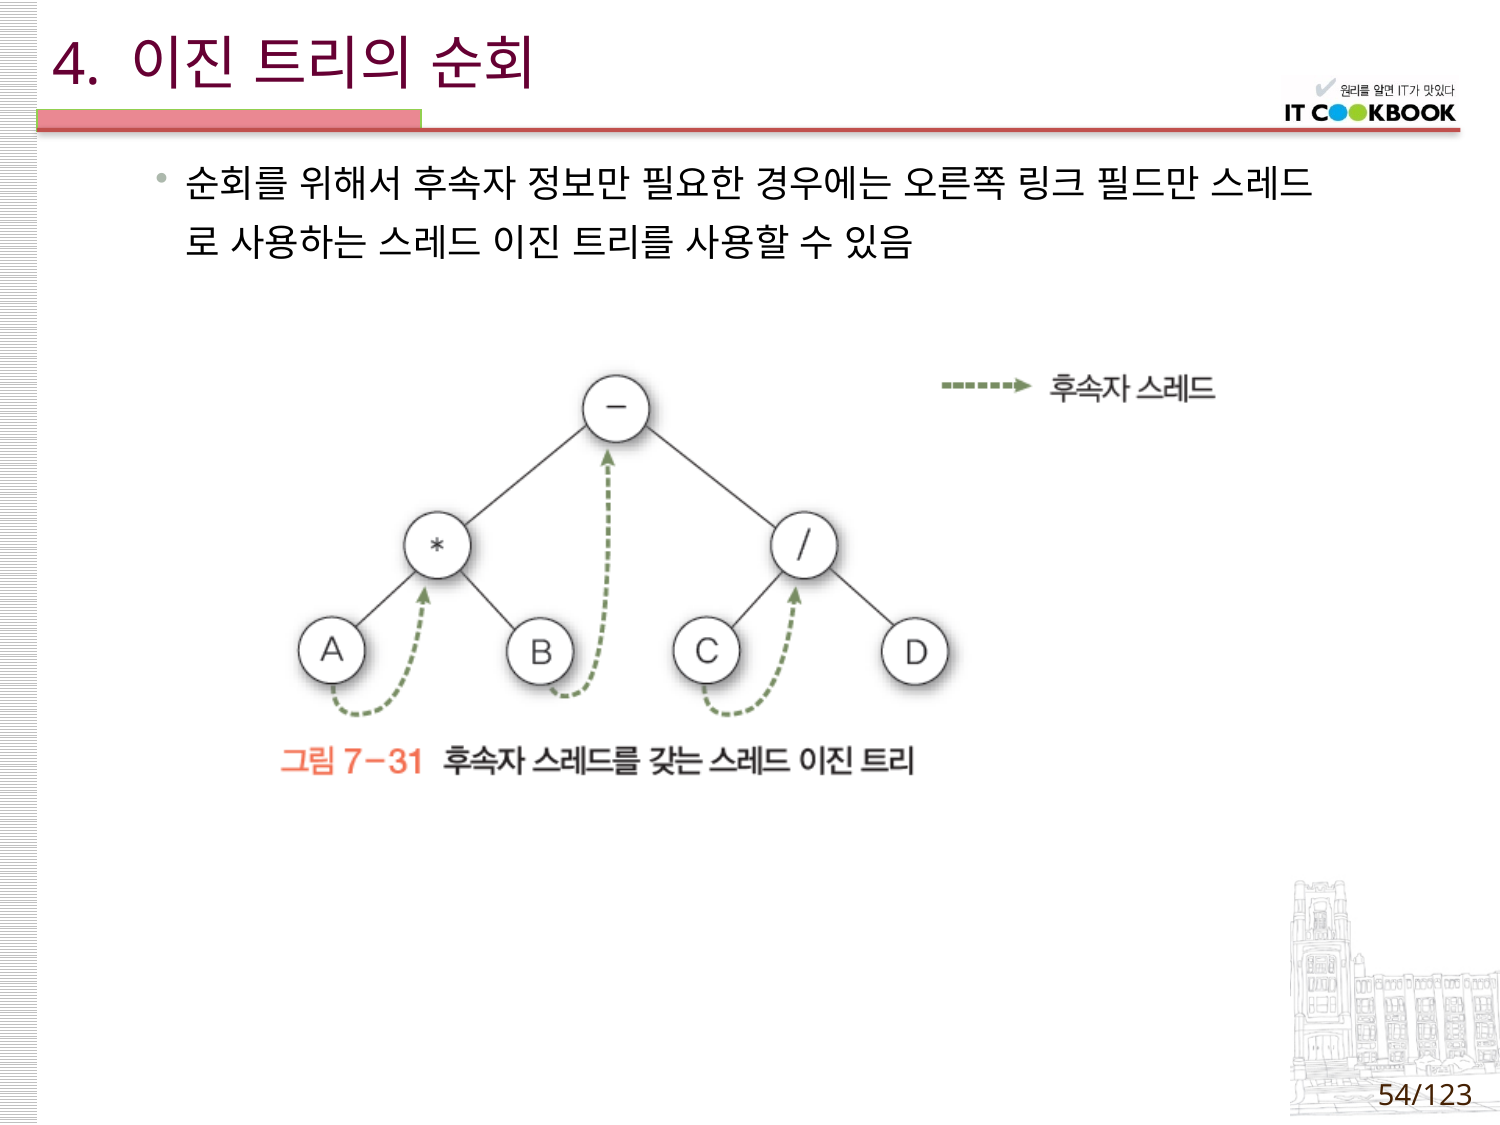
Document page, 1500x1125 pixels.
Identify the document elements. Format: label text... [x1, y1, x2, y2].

picture [277, 345, 1223, 780]
list 순회를 위해서 후속자 정보만 필요한 경우에는 오른쪽 링크 필드만 스레드 로 사용하는 스레드 이진 트리를 사용할 수 있음 [37, 152, 1463, 1091]
picture [1281, 75, 1459, 123]
title 4. 이진 트리의 순회 [37, 13, 1278, 109]
picture [1290, 874, 1500, 1125]
picture [1397, 1091, 1405, 1098]
